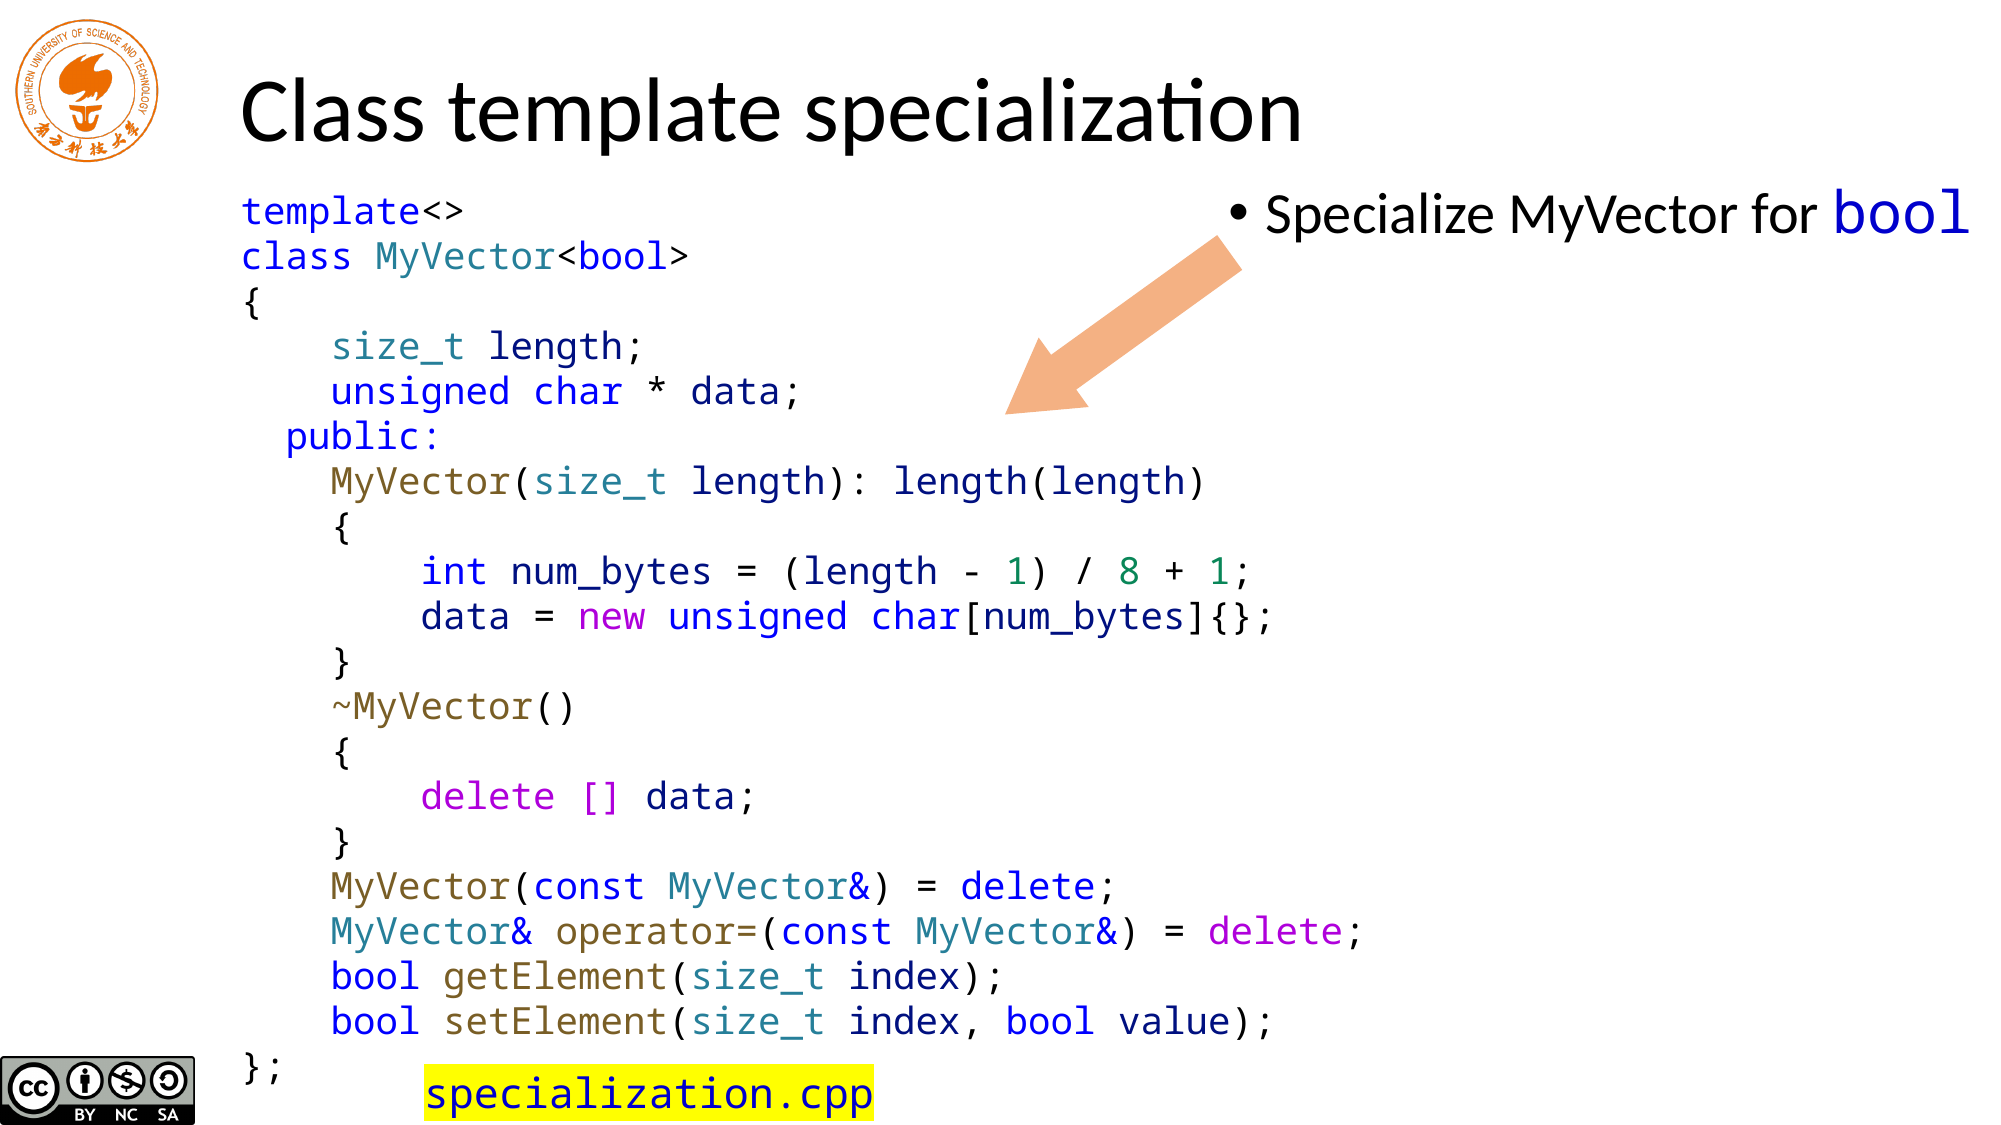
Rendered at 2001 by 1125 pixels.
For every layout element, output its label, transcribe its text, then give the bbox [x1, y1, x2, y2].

picture [10, 0, 170, 166]
title Class template specialization [225, 43, 1951, 179]
text_box template<> class MyVector<bool> { size_t length; unsigned char * data; public: MyVector(size_t length): length(length) { int num_bytes = (length - 1) / 8 + 1; data = new unsigned char[num_bytes]{}; } ~MyVector() { delete [] data; } MyVector(const MyVector&) = delete; MyVector& operator=(const MyVector&) = delete; bool getElement(size_t index); bool setElement(size_t index, bool value); }; [225, 179, 1506, 1095]
text_box specialization.cpp [408, 1095, 889, 1125]
picture [0, 1056, 195, 1125]
text_box [1003, 233, 1244, 416]
list Specialize MyVector for bool [1213, 175, 2000, 272]
